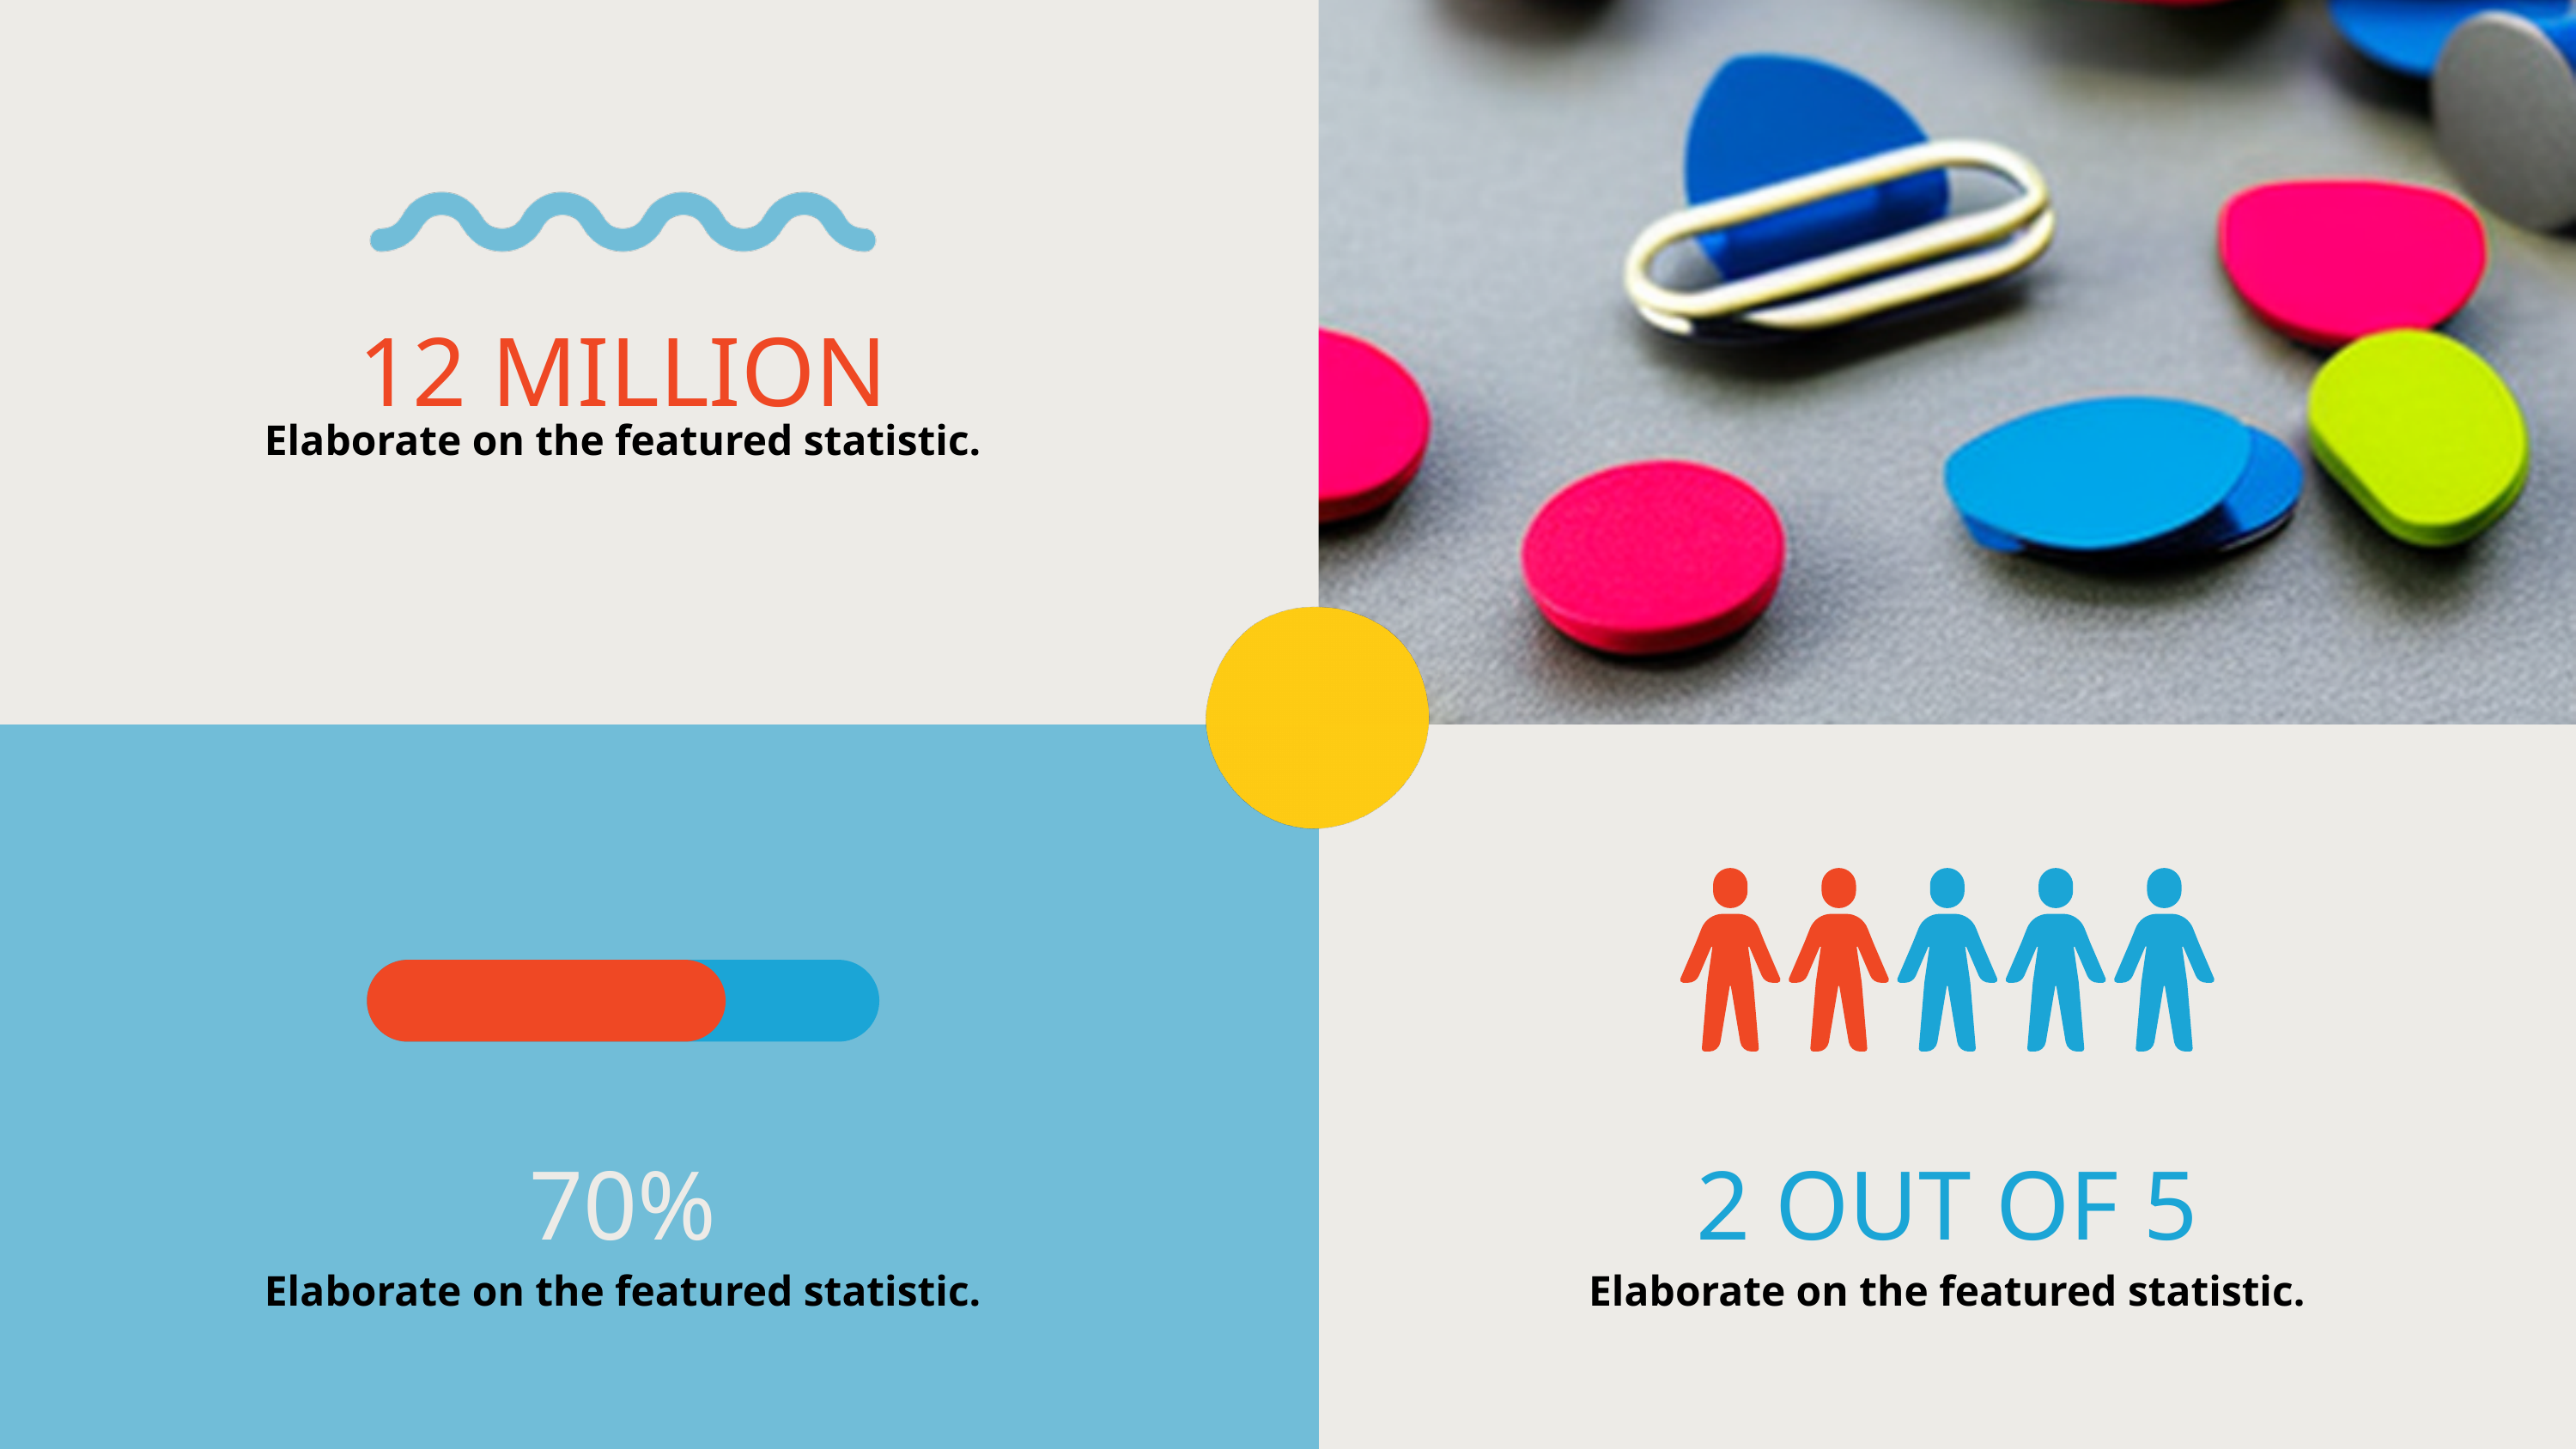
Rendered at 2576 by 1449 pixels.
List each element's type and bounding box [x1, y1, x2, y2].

text_box [238, 269, 1009, 451]
text_box [0, 713, 1319, 1449]
text_box [1562, 1102, 2333, 1301]
picture [1173, 0, 2576, 891]
picture [367, 189, 880, 255]
text_box [66, 1102, 1180, 1301]
text_box [1680, 867, 2215, 1052]
text_box [364, 959, 882, 1042]
